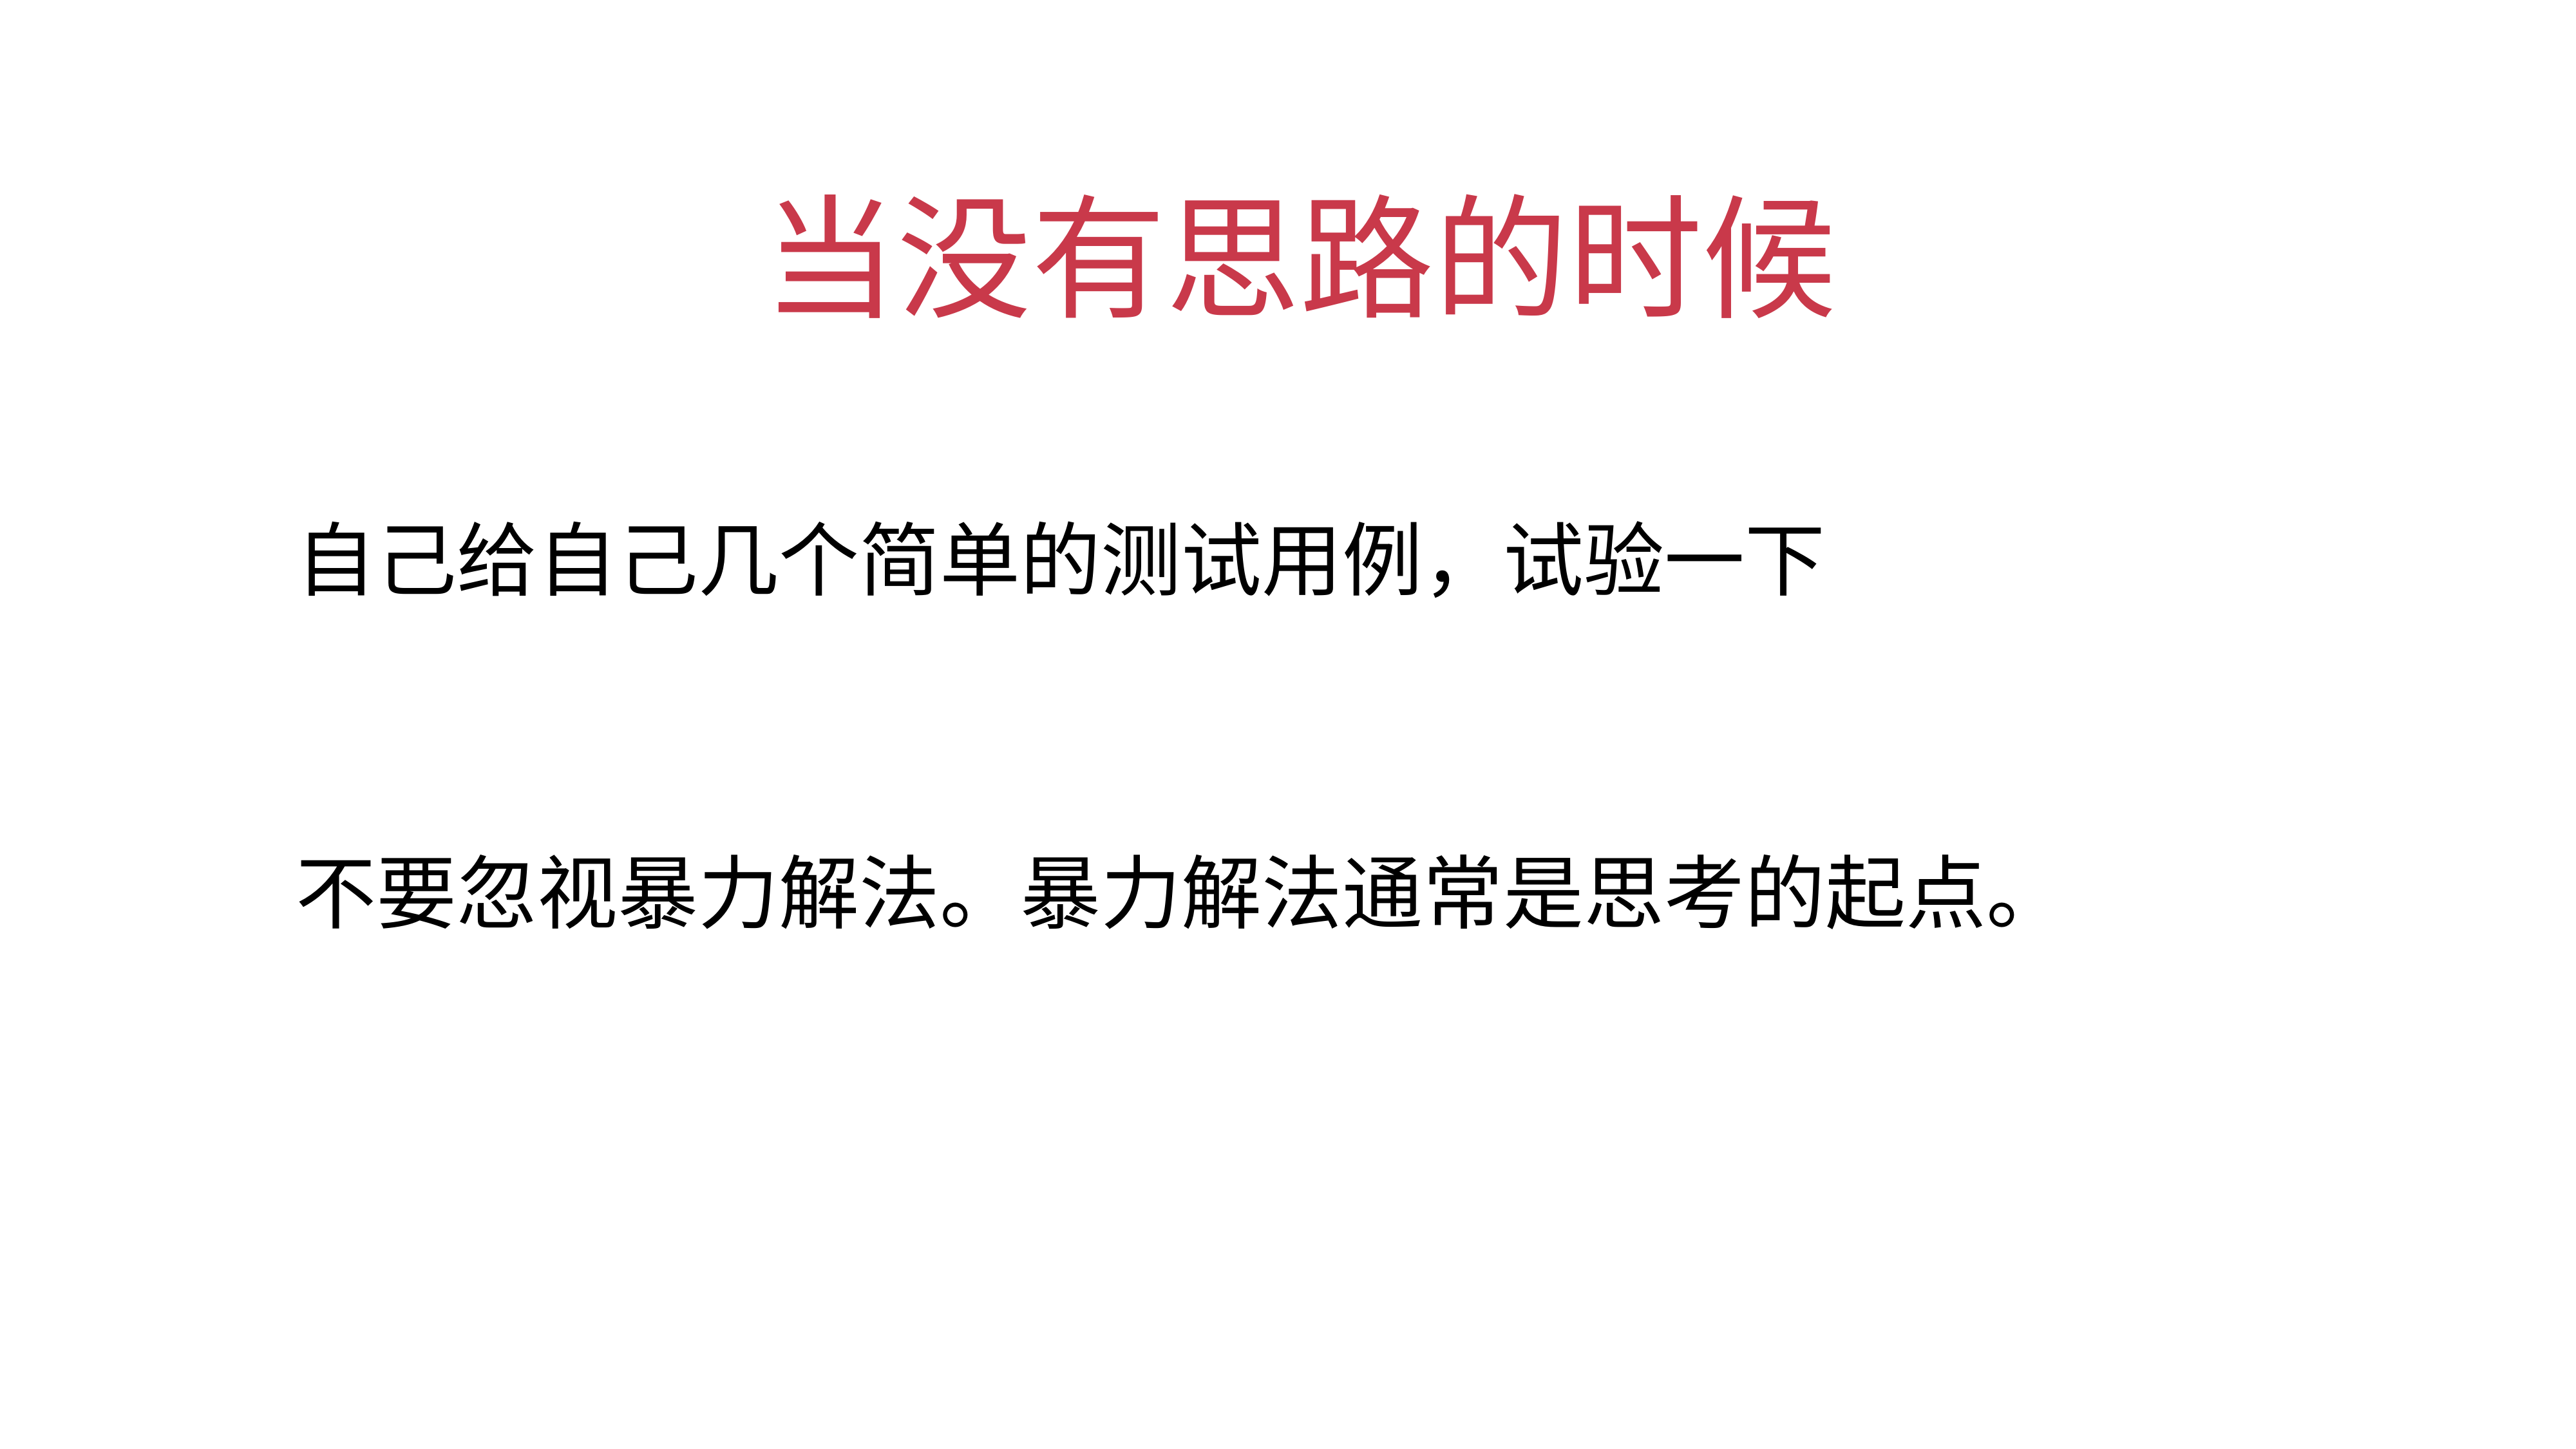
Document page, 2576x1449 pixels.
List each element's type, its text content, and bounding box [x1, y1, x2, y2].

text_box 自己给自己几个简单的测试用例，试验一下 [290, 455, 2404, 611]
text_box 不要忽视暴力解法。暴力解法通常是思考的起点。 [290, 788, 2404, 944]
title 当没有思路的时候 [187, 124, 2389, 340]
